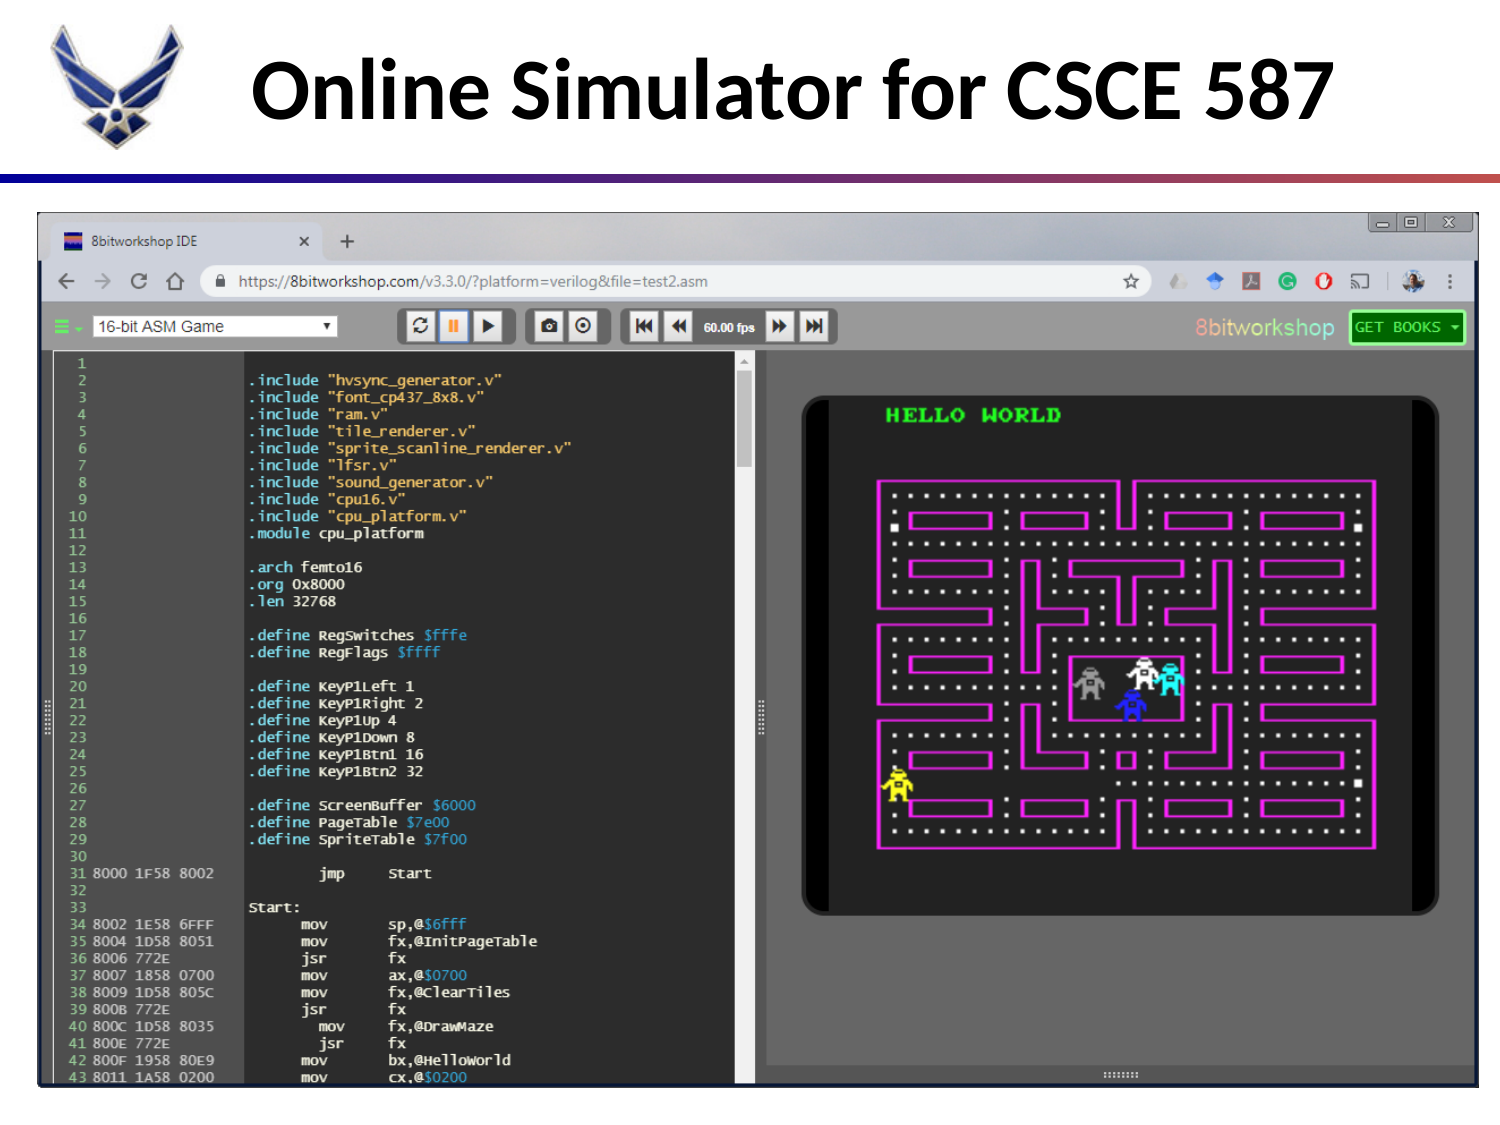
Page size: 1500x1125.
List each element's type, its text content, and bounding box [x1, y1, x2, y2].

picture [37, 212, 1479, 1088]
picture [50, 24, 150, 150]
title Online Simulator for CSCE 587 [150, 24, 1438, 150]
